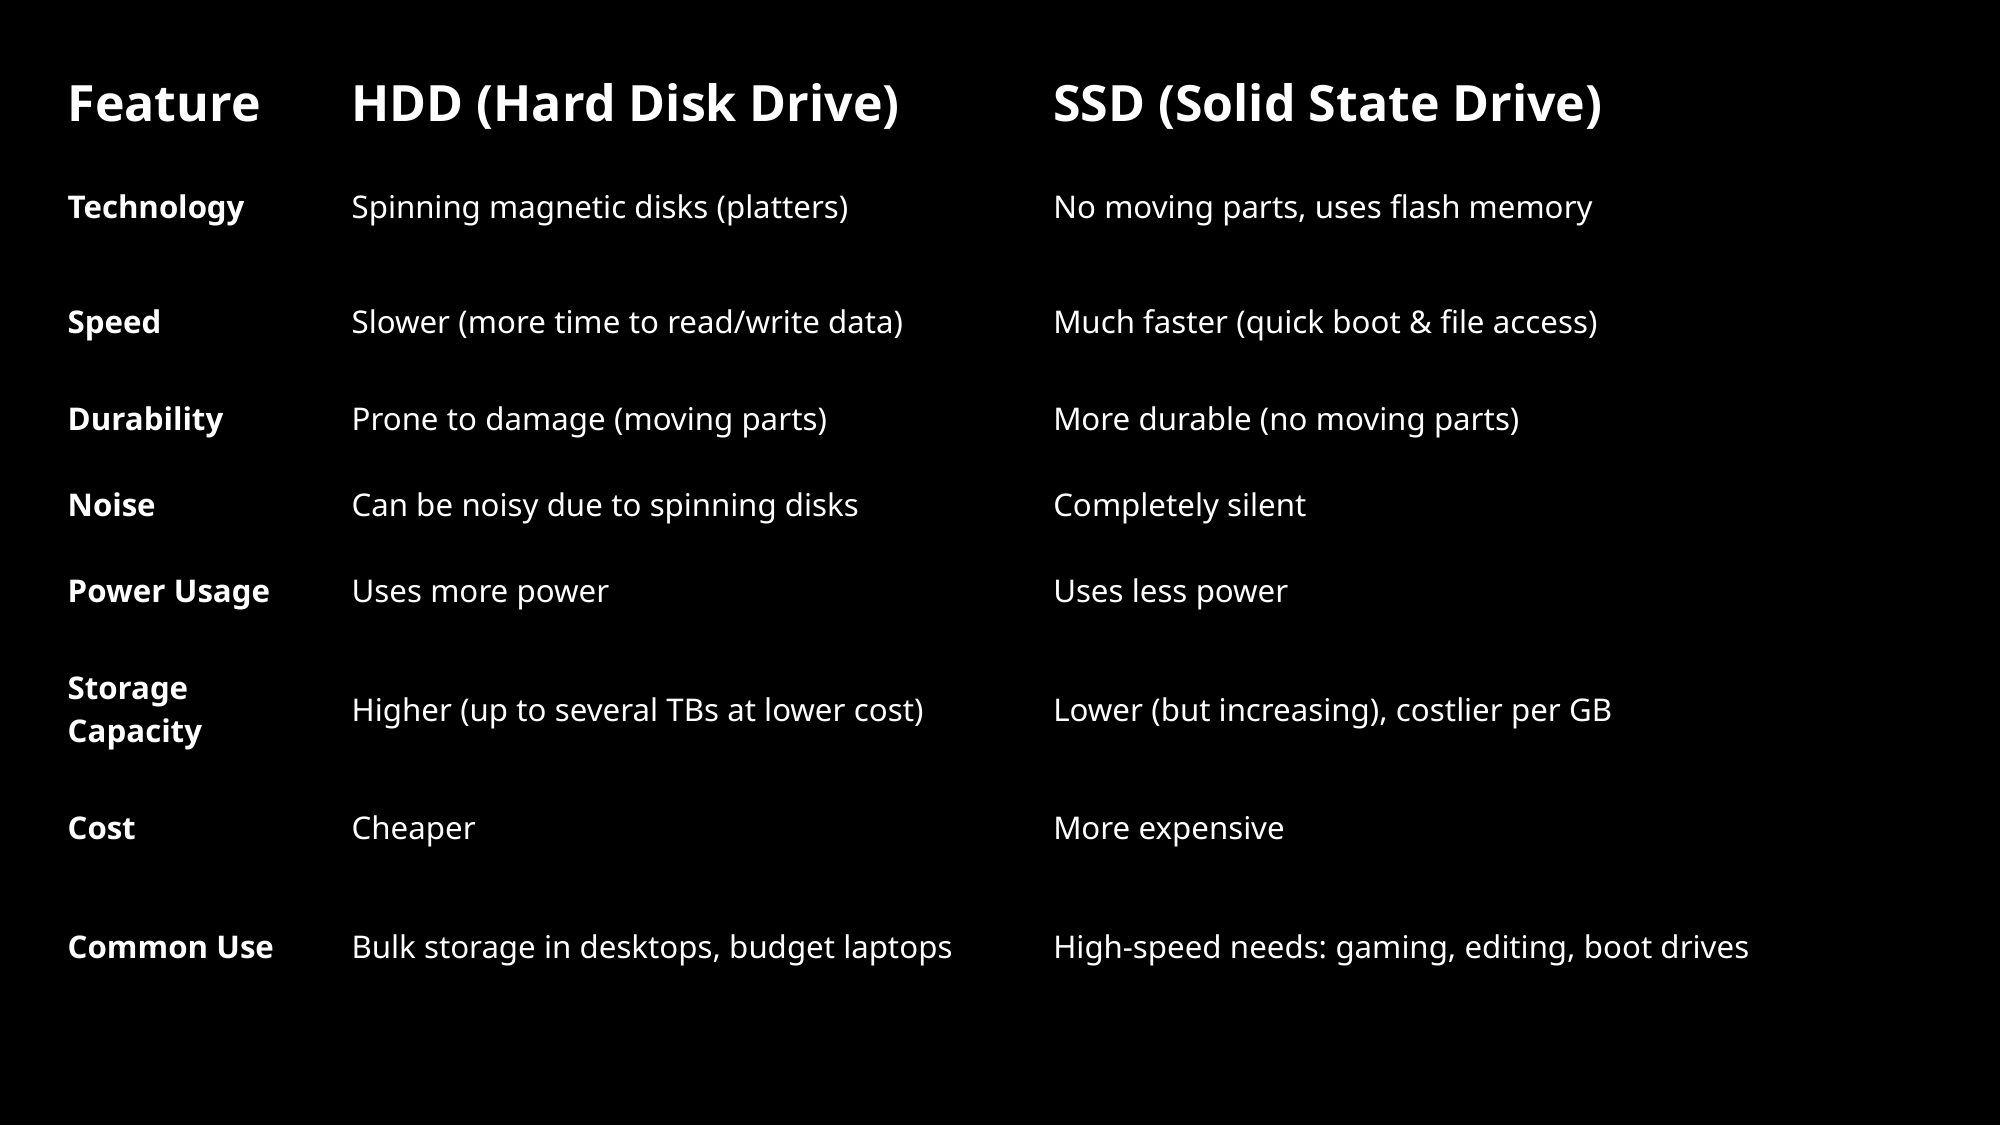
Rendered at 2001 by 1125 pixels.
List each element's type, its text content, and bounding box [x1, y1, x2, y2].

table_cell Lower (but increasing), costlier per GB [1041, 634, 1966, 785]
table_cell Completely silent [1041, 462, 1966, 548]
table_cell Spinning magnetic disks (platters) [339, 145, 1041, 268]
table_cell Bulk storage in desktops, budget laptops [339, 871, 1041, 1021]
table_cell Noise [55, 462, 339, 548]
table_cell More durable (no moving parts) [1041, 375, 1966, 462]
table_cell Uses less power [1041, 548, 1966, 634]
table_cell Much faster (quick boot & file access) [1041, 268, 1966, 375]
table_cell Speed [55, 268, 339, 375]
table_cell Slower (more time to read/write data) [339, 268, 1041, 375]
table_cell Cost [55, 785, 339, 871]
table_header Feature [55, 59, 339, 145]
table_cell Higher (up to several TBs at lower cost) [339, 634, 1041, 785]
table_header SSD (Solid State Drive) [1041, 59, 1966, 145]
table_cell No moving parts, uses flash memory [1041, 145, 1966, 268]
table_cell Power Usage [55, 548, 339, 634]
table_cell Storage Capacity [55, 634, 339, 785]
table_cell Technology [55, 145, 339, 268]
table_cell Uses more power [339, 548, 1041, 634]
table_cell Cheaper [339, 785, 1041, 871]
table_cell High-speed needs: gaming, editing, boot drives [1041, 871, 1966, 1021]
table_cell Durability [55, 375, 339, 462]
table_cell Prone to damage (moving parts) [339, 375, 1041, 462]
table_cell Common Use [55, 871, 339, 1021]
table_header HDD (Hard Disk Drive) [339, 59, 1041, 145]
table_cell More expensive [1041, 785, 1966, 871]
table_cell Can be noisy due to spinning disks [339, 462, 1041, 548]
